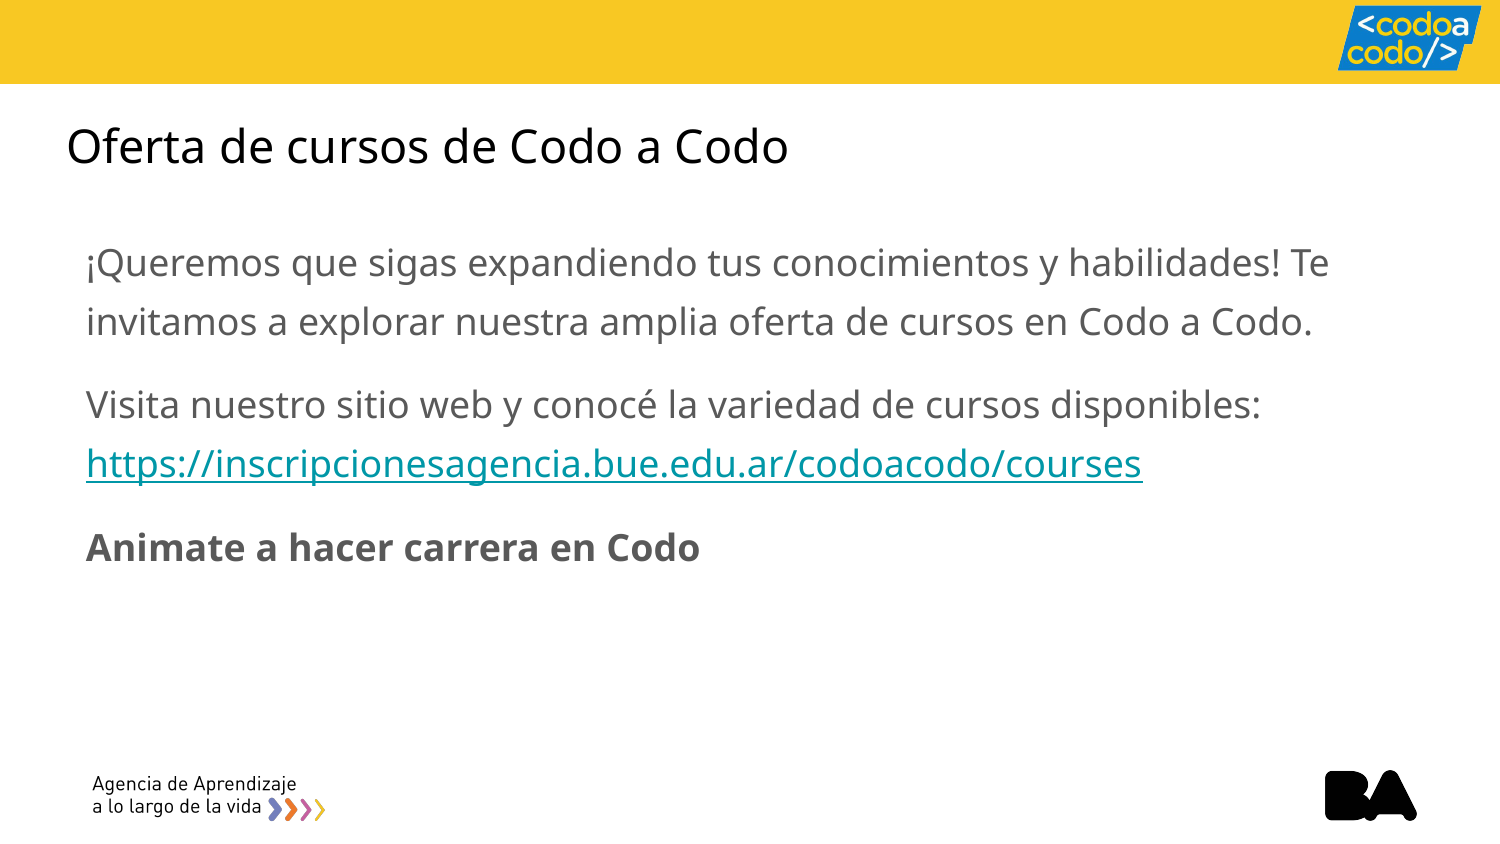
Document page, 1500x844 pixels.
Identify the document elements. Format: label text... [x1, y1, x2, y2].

picture [1337, 5, 1482, 71]
list ¡Queremos que sigas expandiendo tus conocimientos y habilidades! Te invitamos a explorar nuestra amplia oferta de cursos en Codo a Codo. Visita nuestro sitio web y conocé la variedad de cursos disponibles: https://inscripcionesagencia.bue.edu.ar/codoacodo/courses Animate a hacer carrera en Codo [70, 214, 1430, 759]
title Oferta de cursos de Codo a Codo [51, 98, 1446, 192]
picture [70, 759, 344, 835]
picture [1325, 770, 1417, 821]
